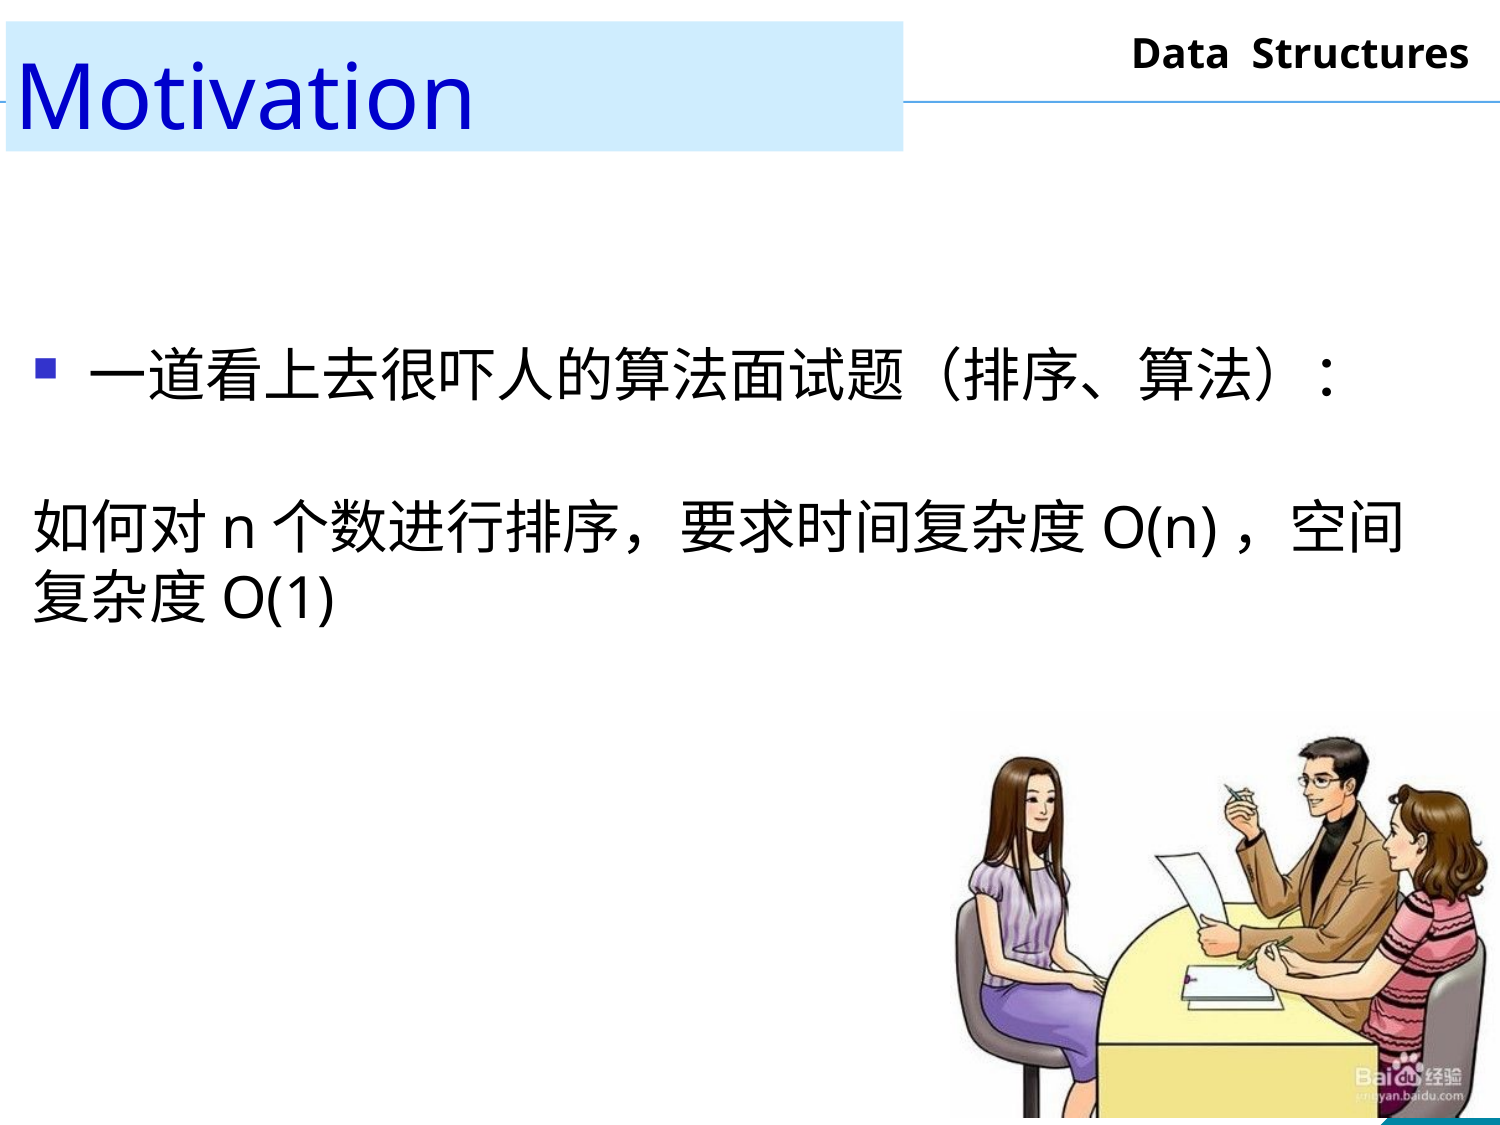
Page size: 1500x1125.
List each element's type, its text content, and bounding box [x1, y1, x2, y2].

list 一道看上去很吓人的算法面试题（排序、算法）： 如何对n个数进行排序，要求时间复杂度O(n)，空间复杂度O(1) [17, 331, 1469, 1006]
picture [950, 696, 1500, 1118]
text_box Motivation [0, 51, 1279, 156]
